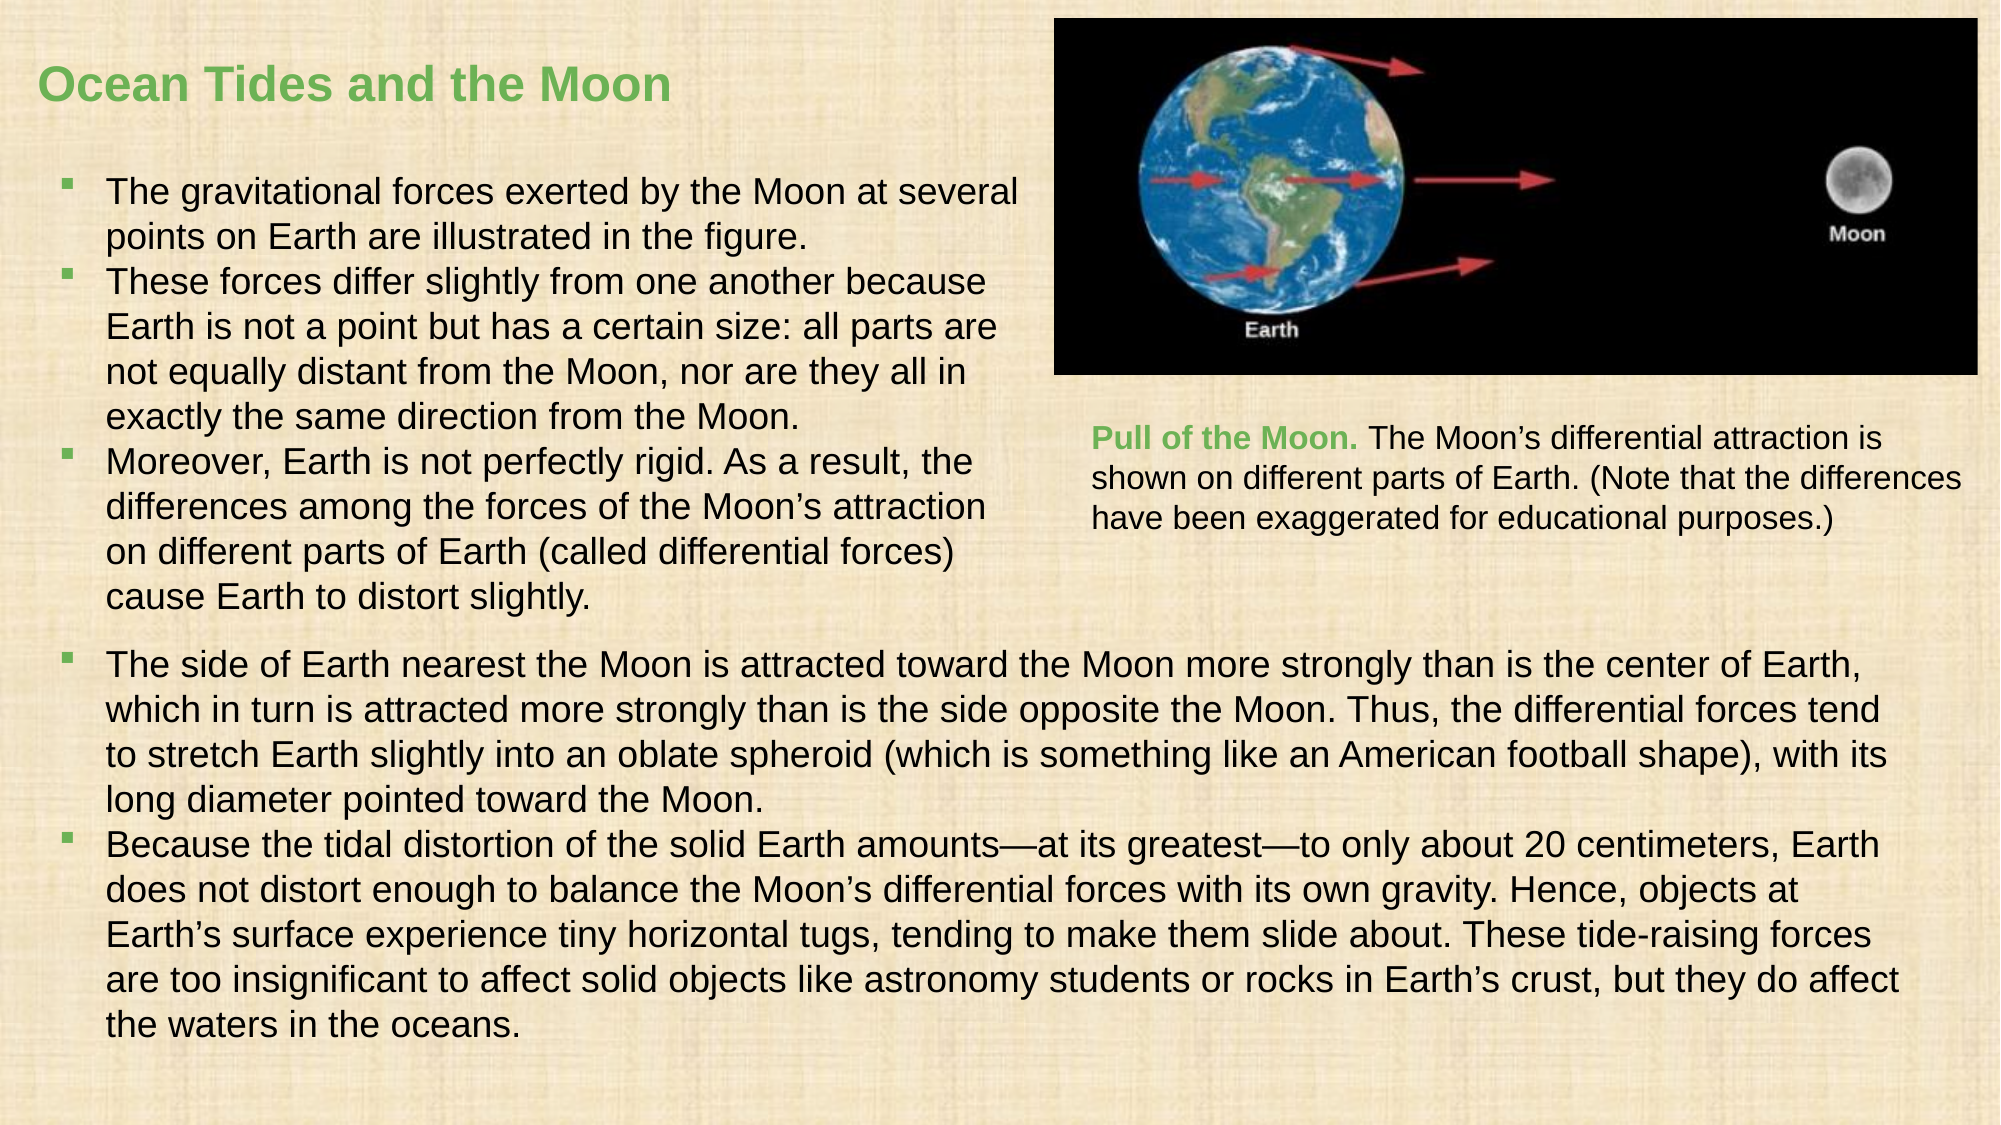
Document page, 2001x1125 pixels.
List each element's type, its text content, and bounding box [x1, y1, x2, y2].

text_box The gravitational forces exerted by the Moon at several points on Earth are illustrated in the figure. These forces differ slightly from one another because Earth is not a point but has a certain size: all parts are not equally distant from the Moon, nor are they all in exactly the same direction from the Moon. Moreover, Earth is not perfectly rigid. As a result, the differences among the forces of the Moon’s attraction on different parts of Earth (called differential forces) cause Earth to distort slightly. [44, 159, 1044, 624]
list Pull of the Moon. The Moon’s differential attraction is shown on different parts of Earth. (Note that the differences have been exaggerated for educational purposes.) [1076, 408, 2000, 600]
title Ocean Tides and the Moon [22, 36, 744, 120]
text_box The side of Earth nearest the Moon is attracted toward the Moon more strongly than is the center of Earth, which in turn is attracted more strongly than is the side opposite the Moon. Thus, the differential forces tend to stretch Earth slightly into an oblate spheroid (which is something like an American football shape), with its long diameter pointed toward the Moon. Because the tidal distortion of the solid Earth amounts—at its greatest—to only about 20 centimeters, Earth does not distort enough to balance the Moon’s differential forces with its own gravity. Hence, objects at Earth’s surface experience tiny horizontal tugs, tending to make them slide about. These tide-raising forces are too insignificant to affect solid objects like astronomy students or rocks in Earth’s crust, but they do affect the waters in the oceans. [44, 632, 1934, 1053]
picture [1053, 17, 1979, 377]
